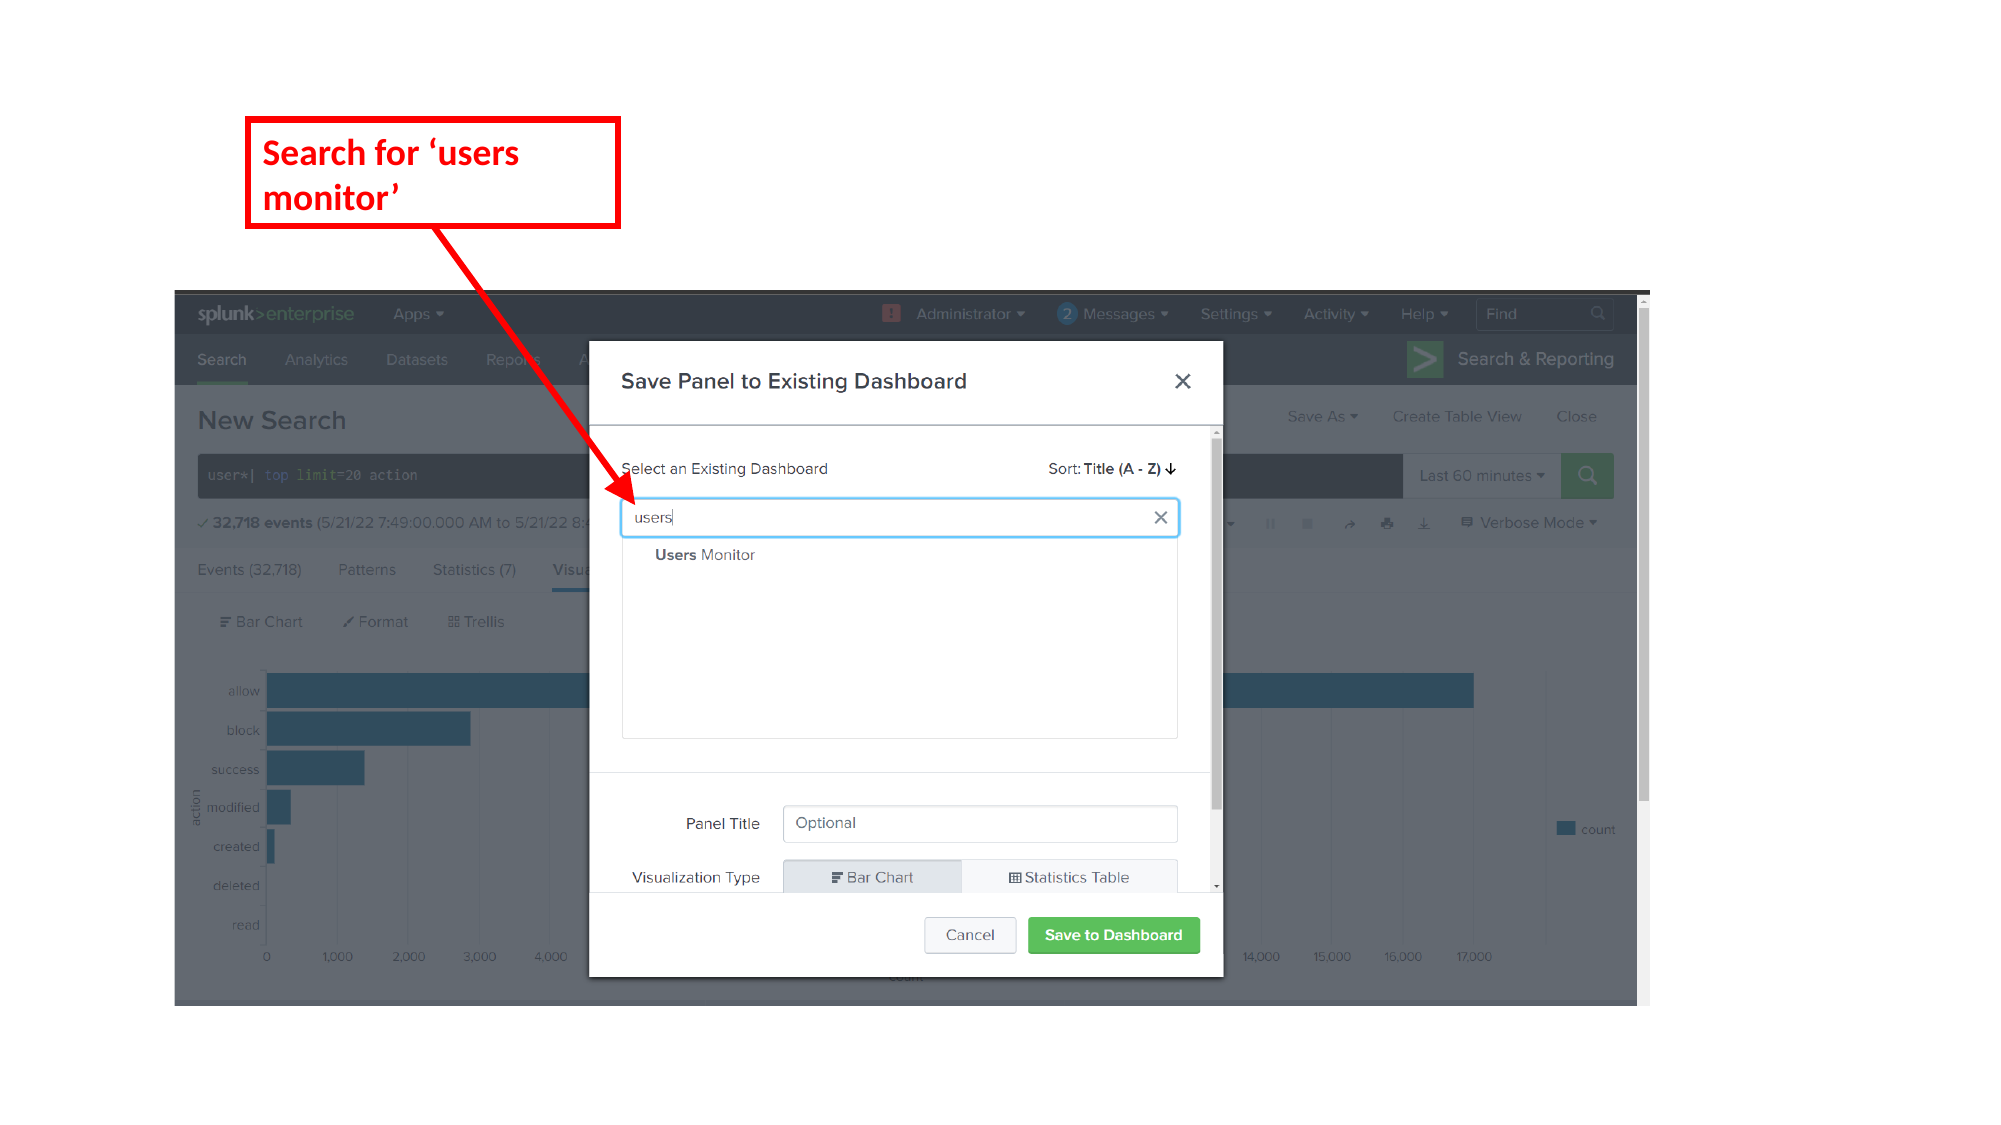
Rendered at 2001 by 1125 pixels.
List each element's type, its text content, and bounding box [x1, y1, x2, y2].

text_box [433, 225, 636, 506]
picture [174, 290, 1650, 1006]
text_box Search for ‘users monitor’ [247, 118, 619, 227]
